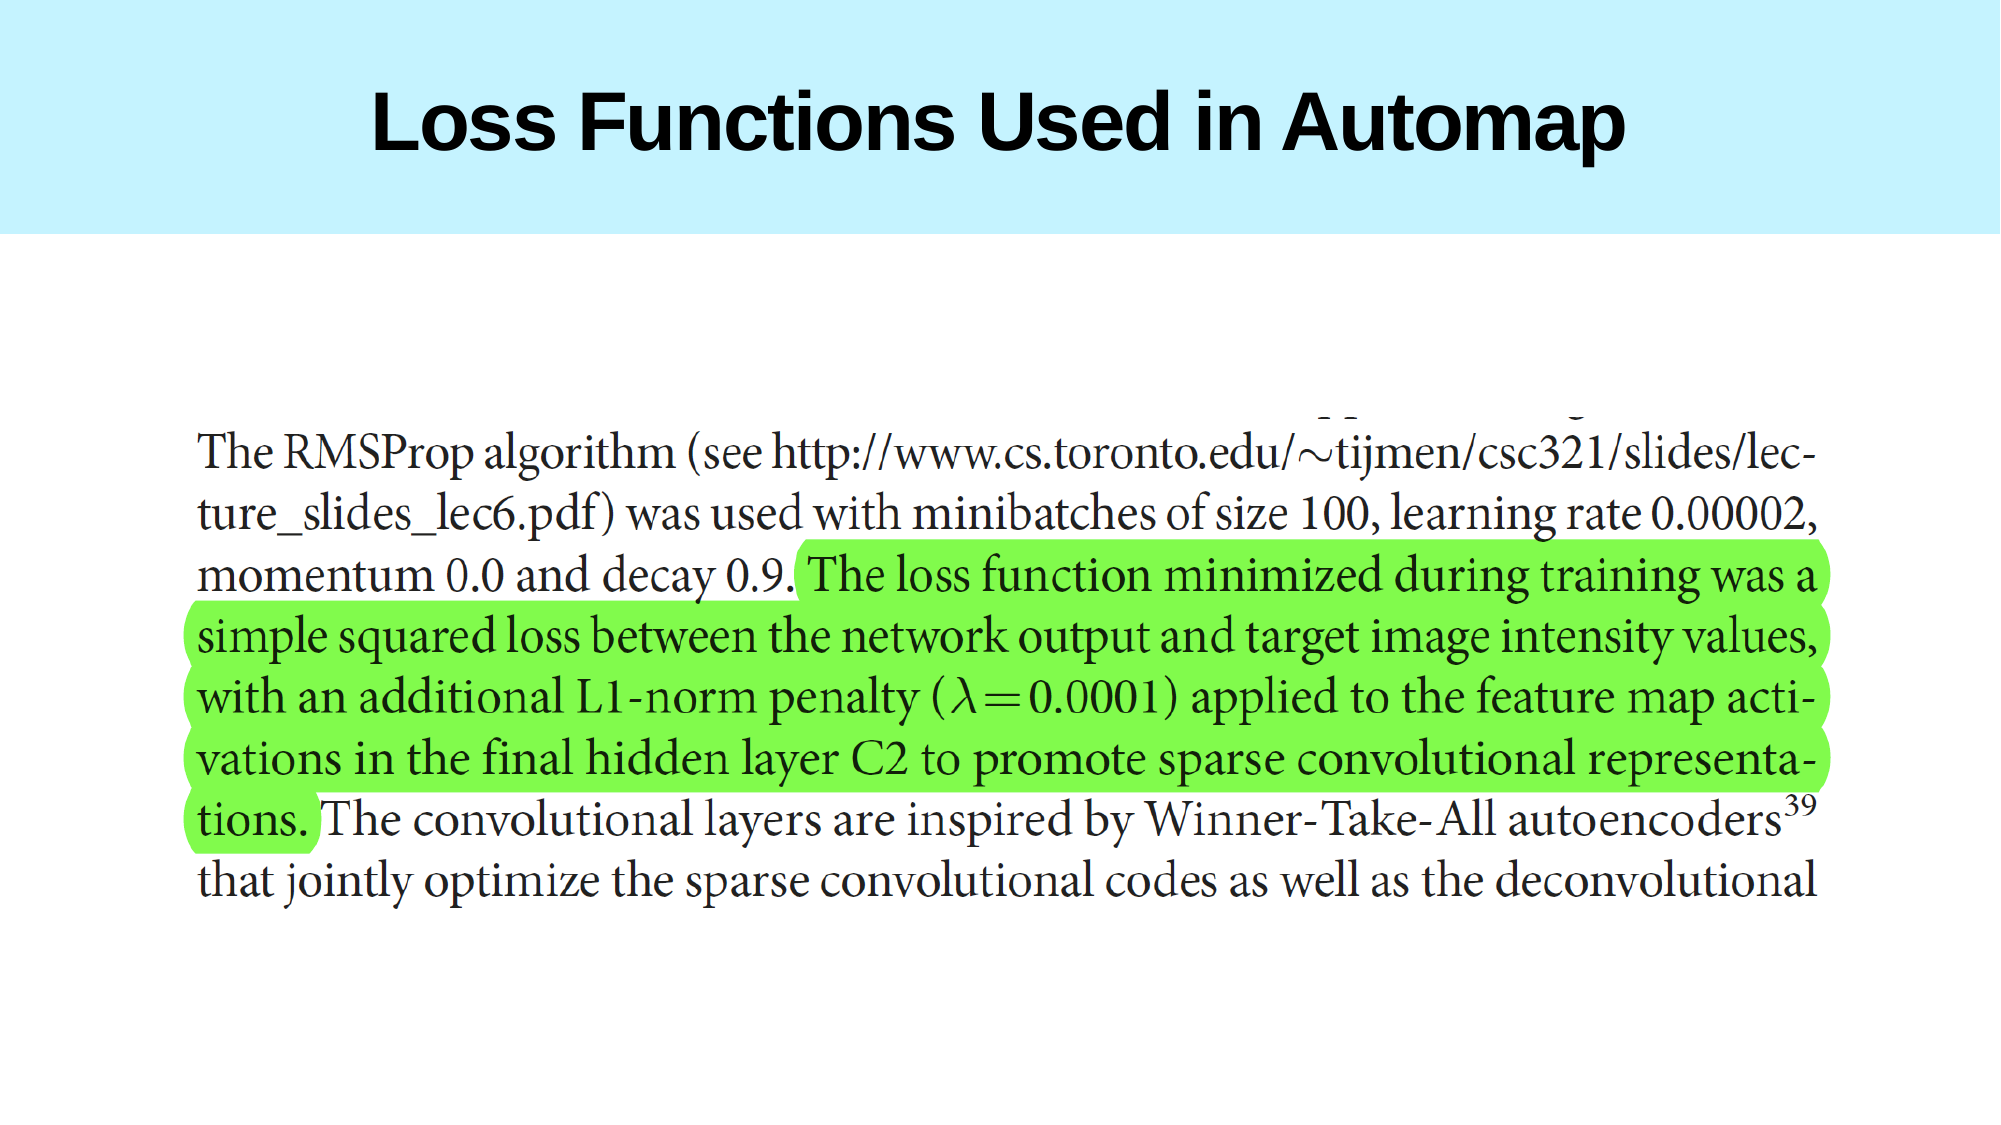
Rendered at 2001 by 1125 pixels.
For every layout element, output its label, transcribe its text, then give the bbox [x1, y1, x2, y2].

title Loss Functions Used in Automap [0, 0, 2000, 234]
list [162, 416, 1863, 919]
